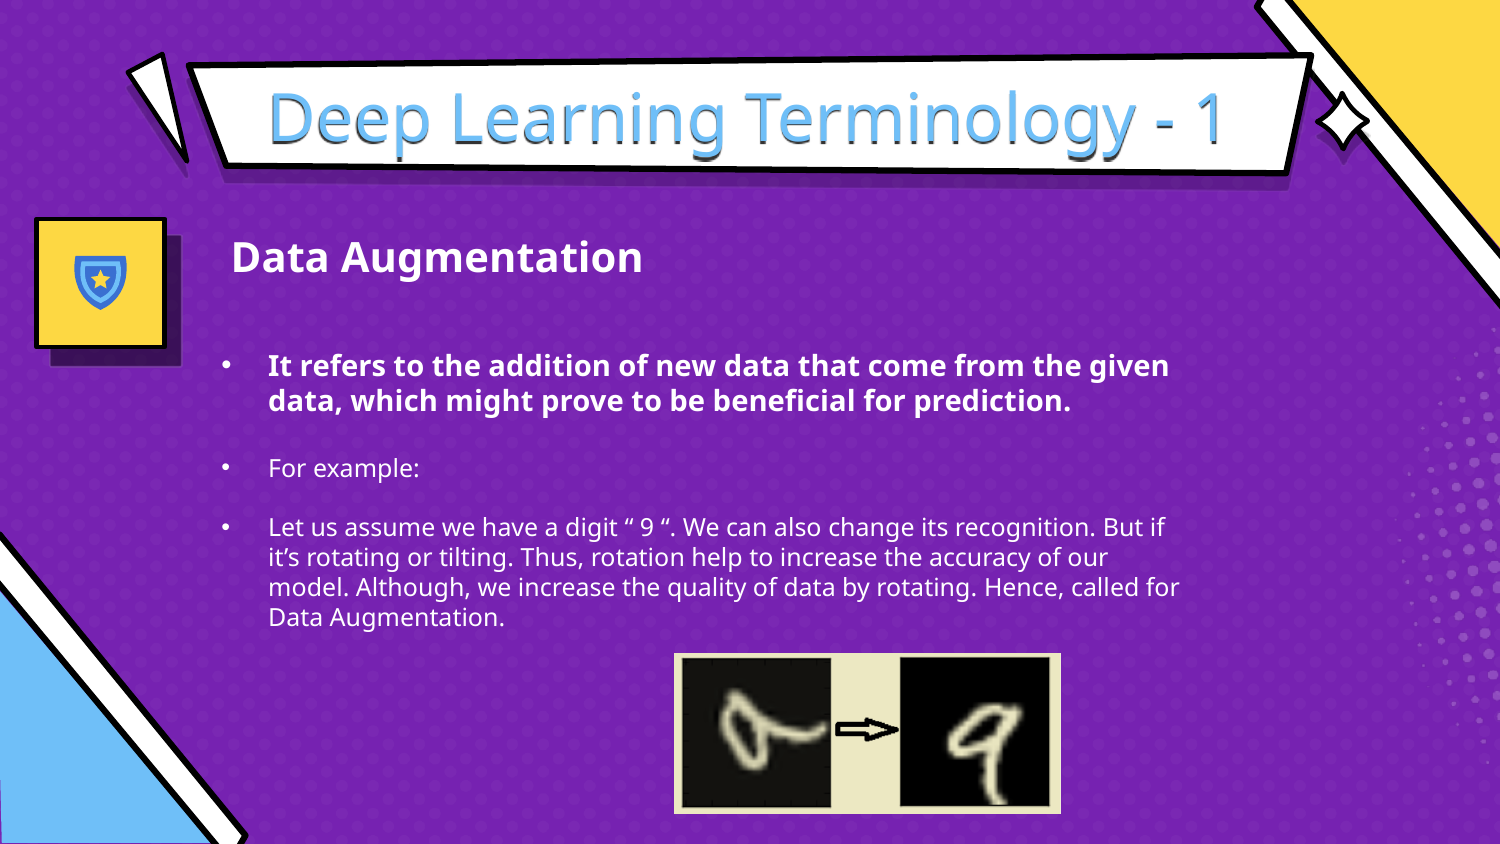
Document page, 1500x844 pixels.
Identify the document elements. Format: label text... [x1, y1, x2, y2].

title Deep Learning Terminology - 1 [116, 91, 1383, 137]
subtitle It refers to the addition of new data that come from the given data, which might prove to be beneficial for prediction. For example: Let us assume we have a digit “ 9 “. We can also change its recognition. But if it’s rotating or tilting. Thus, rotation help to increase the accuracy of our model. Although, we increase the quality of data by rotating. Hence, called for Data Augmentation. [206, 332, 1207, 793]
text_box [36, 218, 165, 347]
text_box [74, 255, 127, 311]
subtitle Data Augmentation [215, 230, 1067, 281]
picture [674, 652, 1062, 815]
